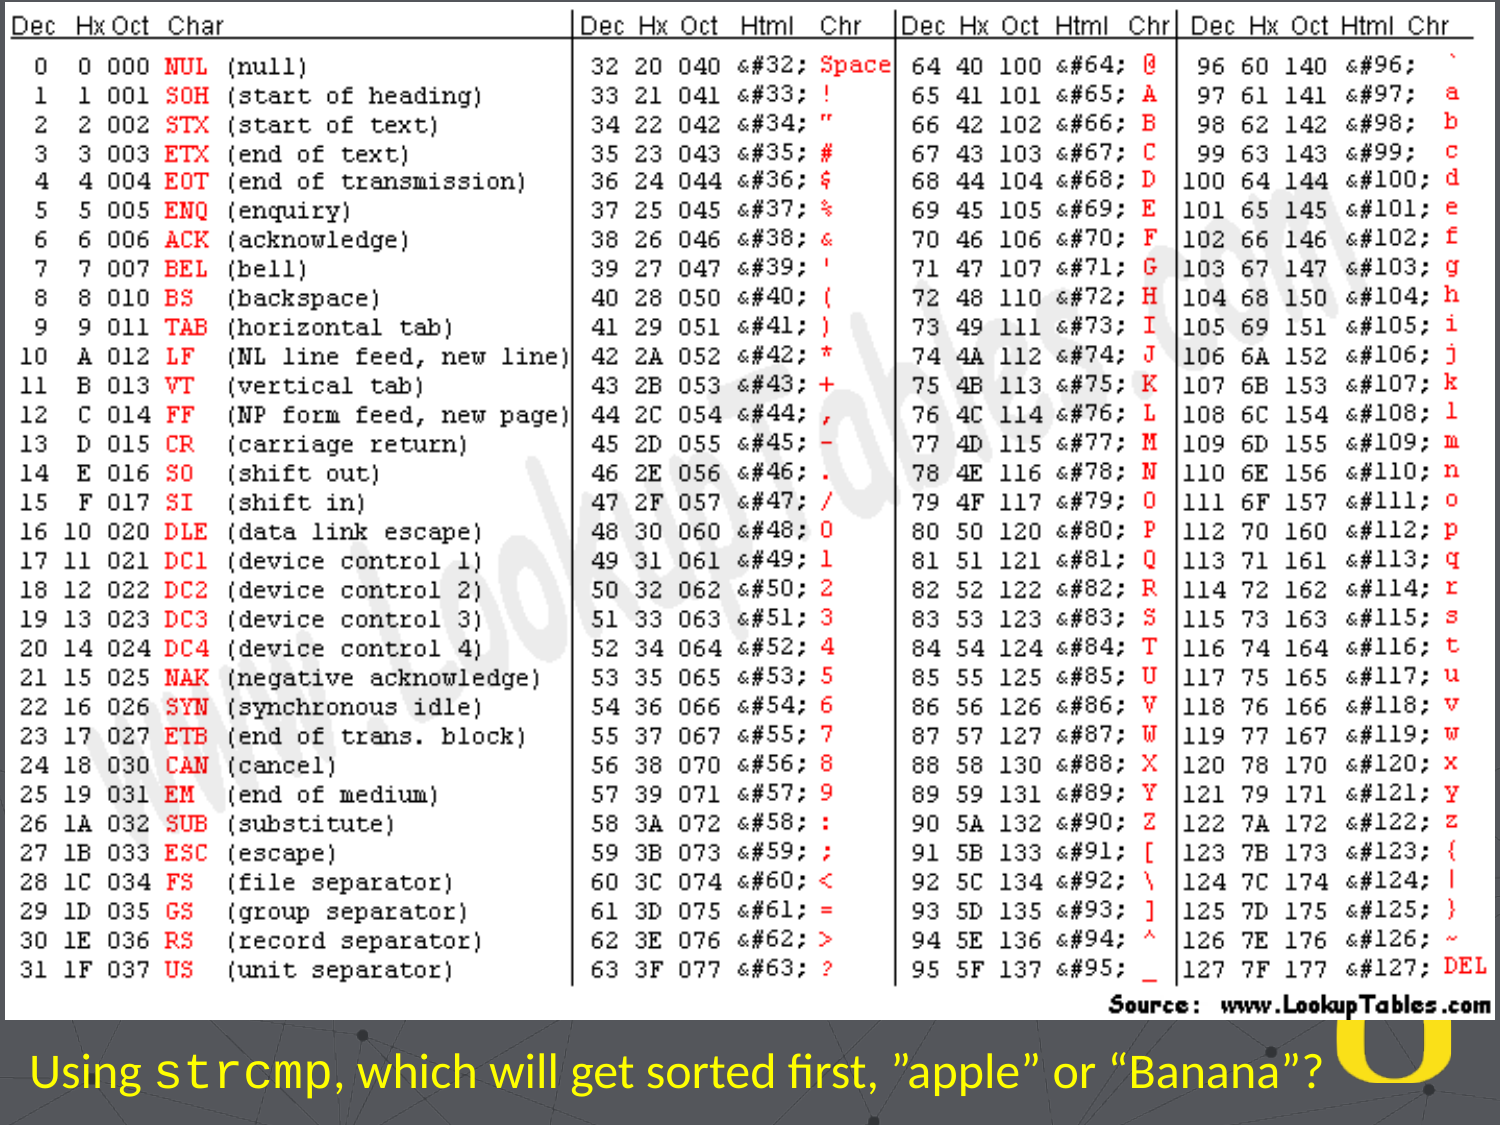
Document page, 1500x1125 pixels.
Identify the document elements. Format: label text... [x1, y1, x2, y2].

text_box Using strcmp, which will get sorted first, ”apple” or “Banana”? [14, 1031, 1341, 1107]
picture [4, 2, 1495, 1020]
